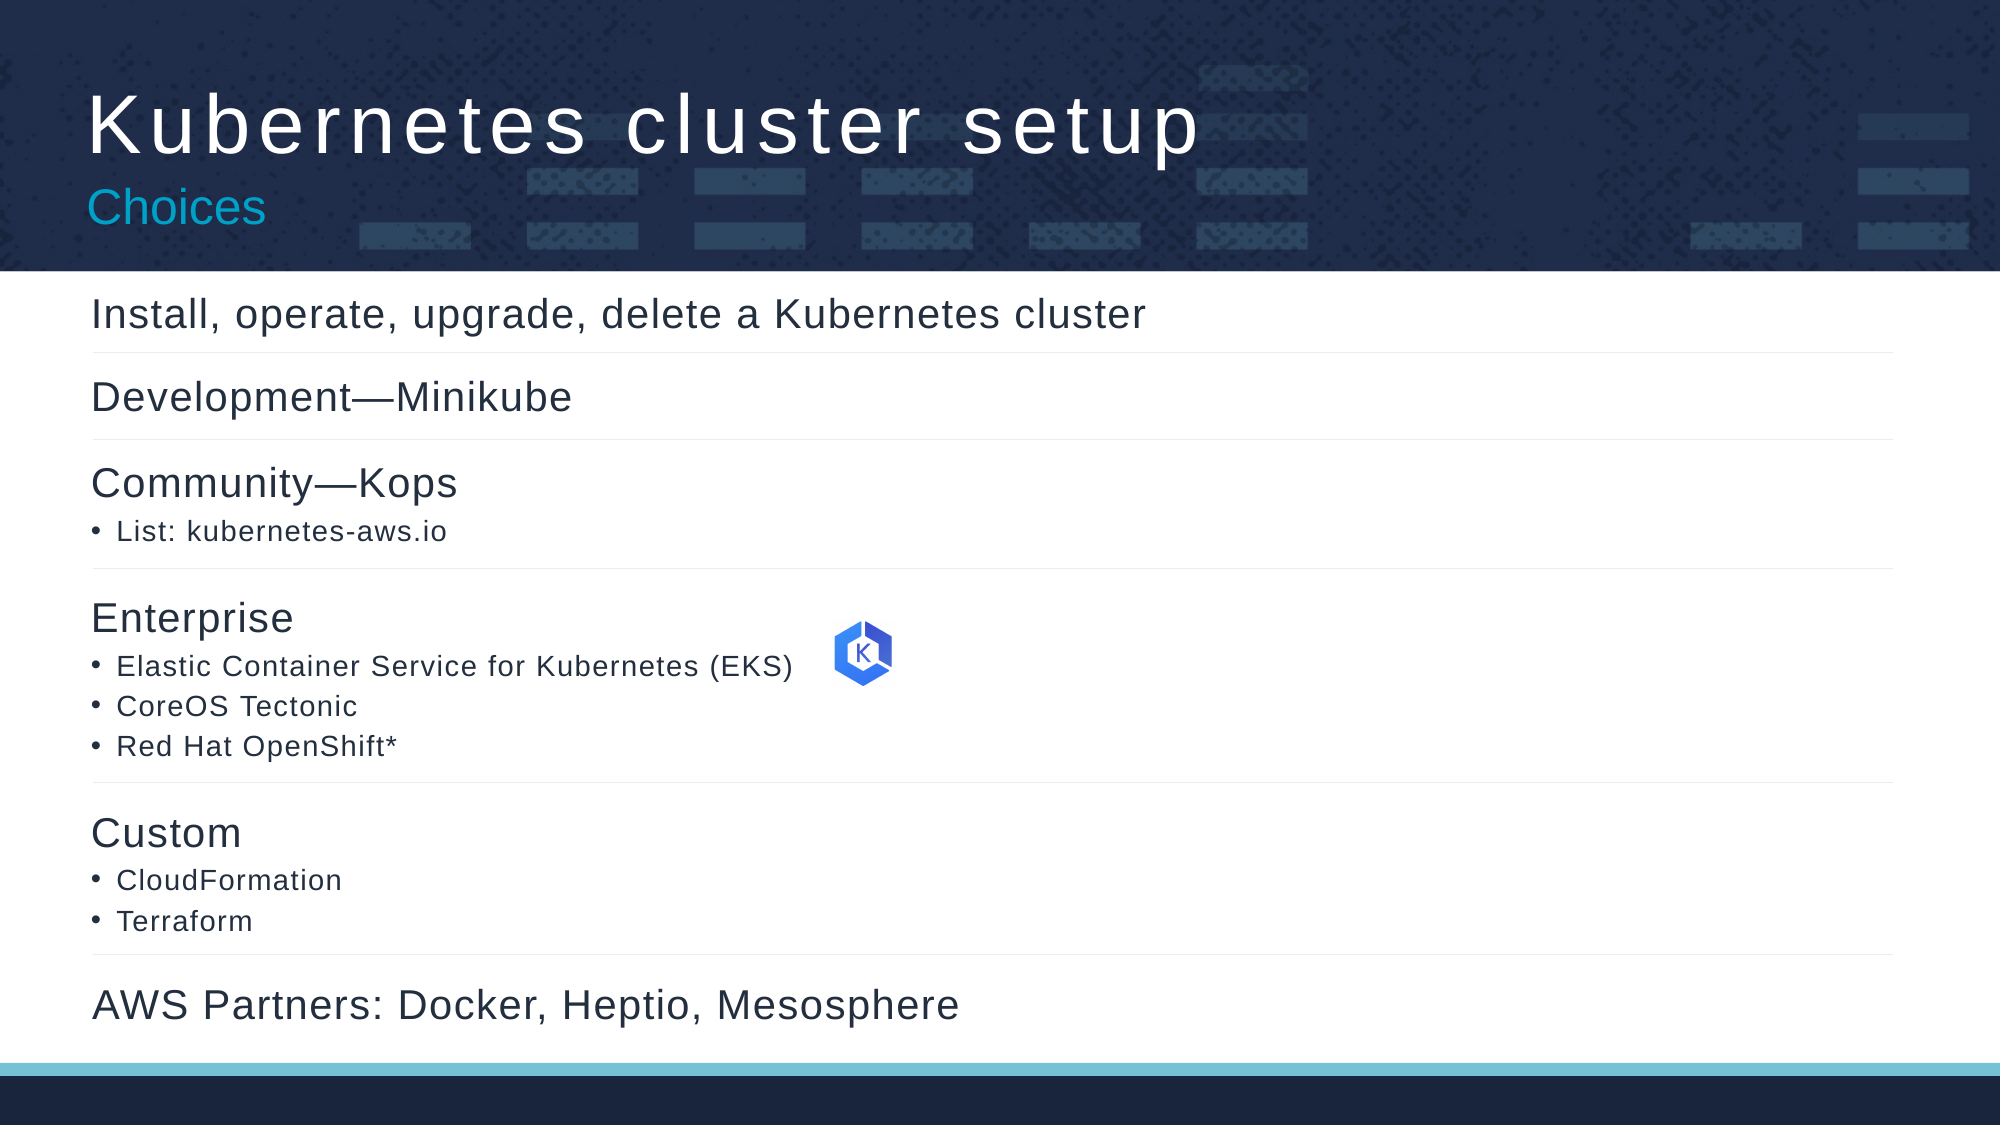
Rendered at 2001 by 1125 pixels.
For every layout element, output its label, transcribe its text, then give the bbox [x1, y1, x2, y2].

text_box AWS Partners: Docker, Heptio, Mesosphere [71, 967, 1920, 1038]
text_box Community—Kops List: kubernetes-aws.io [70, 452, 1919, 558]
list Choices [56, 181, 1944, 268]
picture [831, 619, 895, 688]
picture [0, 0, 2000, 271]
text_box Enterprise Elastic Container Service for Kubernetes (EKS) CoreOS Tectonic Red Hat OpenShift* [70, 581, 1919, 773]
text_box Custom CloudFormation Terraform [70, 795, 1919, 947]
title Kubernetes cluster setup [56, 57, 1944, 173]
text_box Development—Minikube [70, 365, 1919, 431]
list Install, operate, upgrade, delete a Kubernetes cluster [70, 282, 1959, 941]
